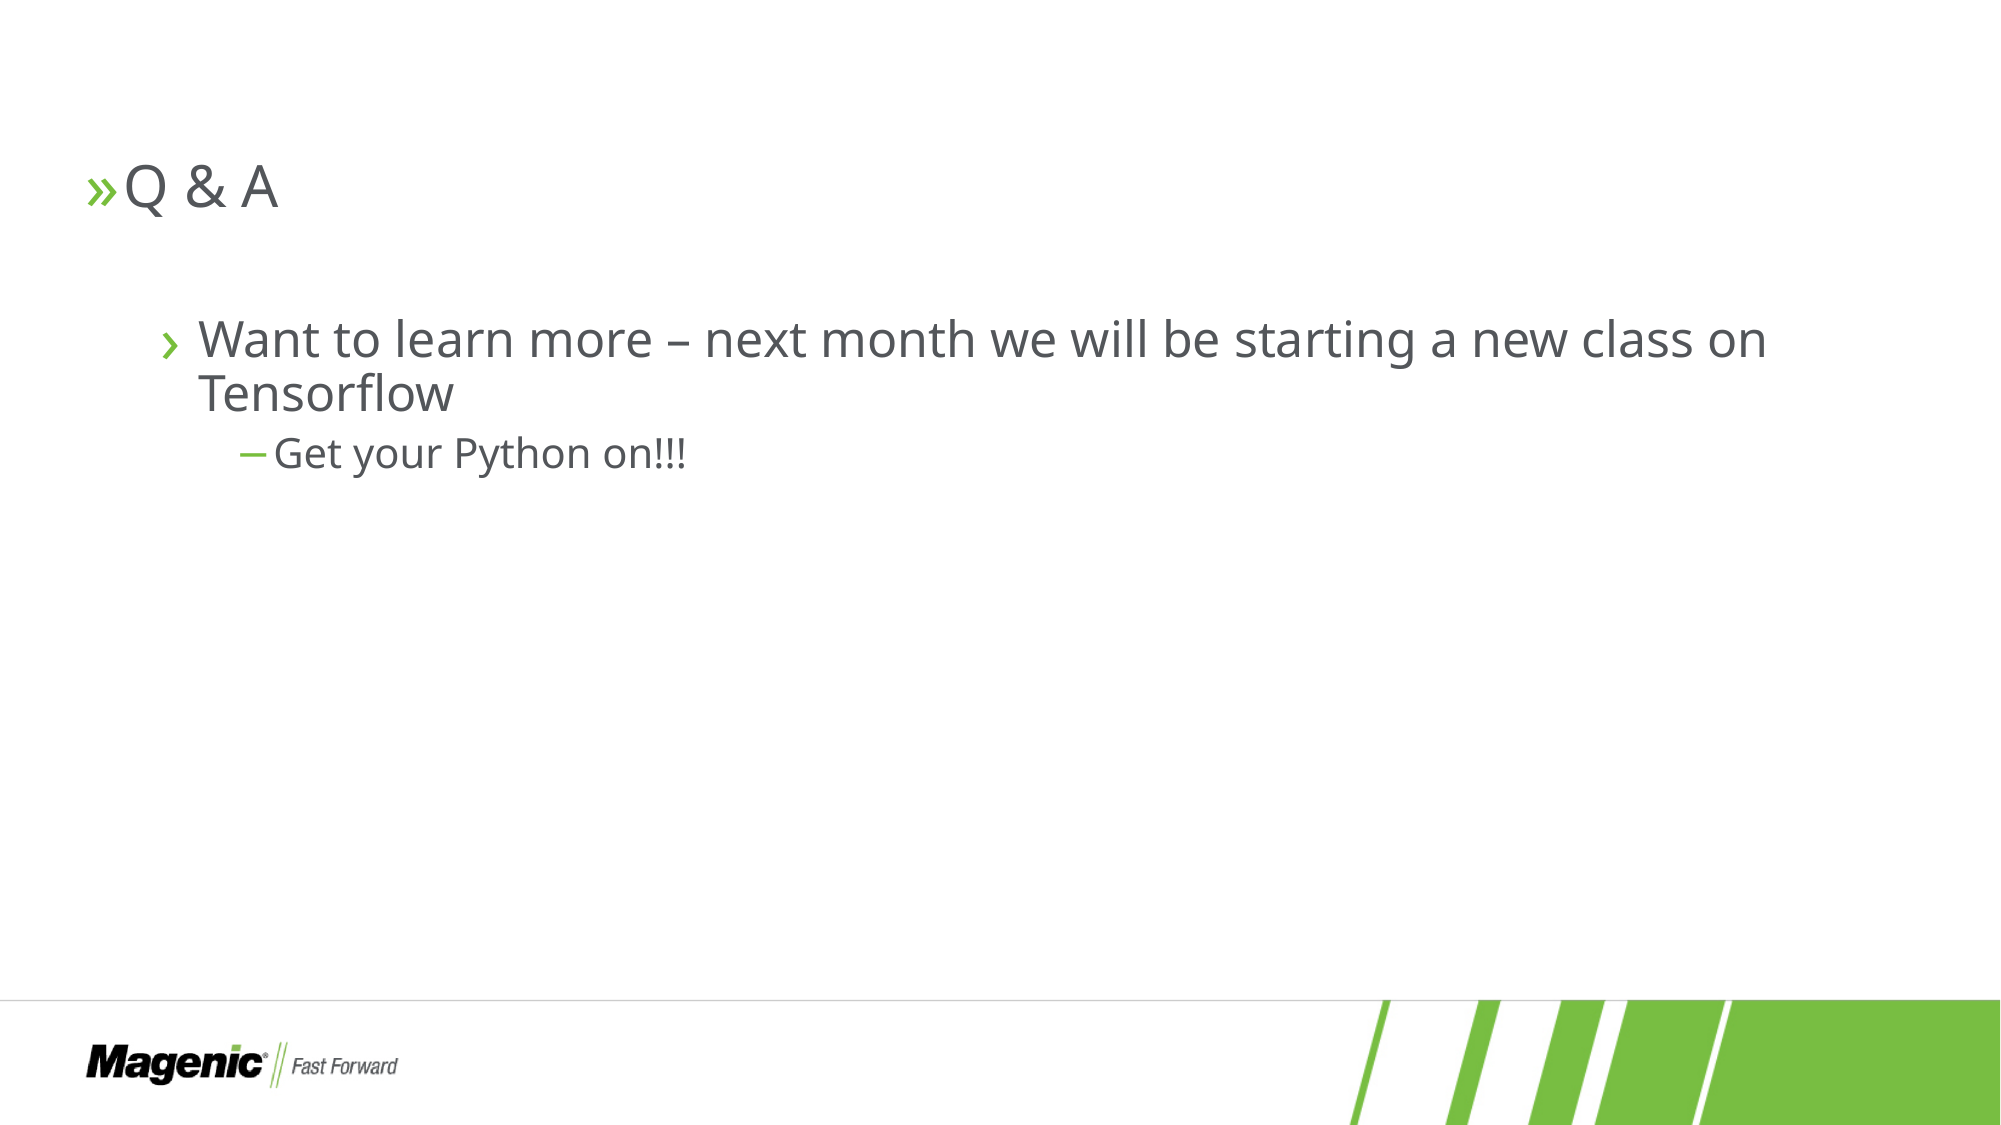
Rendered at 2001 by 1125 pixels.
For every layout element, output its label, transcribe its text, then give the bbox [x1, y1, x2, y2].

list Q & A Want to learn more – next month we will be starting a new class on Tensorflow Get your Python on!!! [70, 149, 1946, 787]
picture [0, 0, 2001, 1125]
